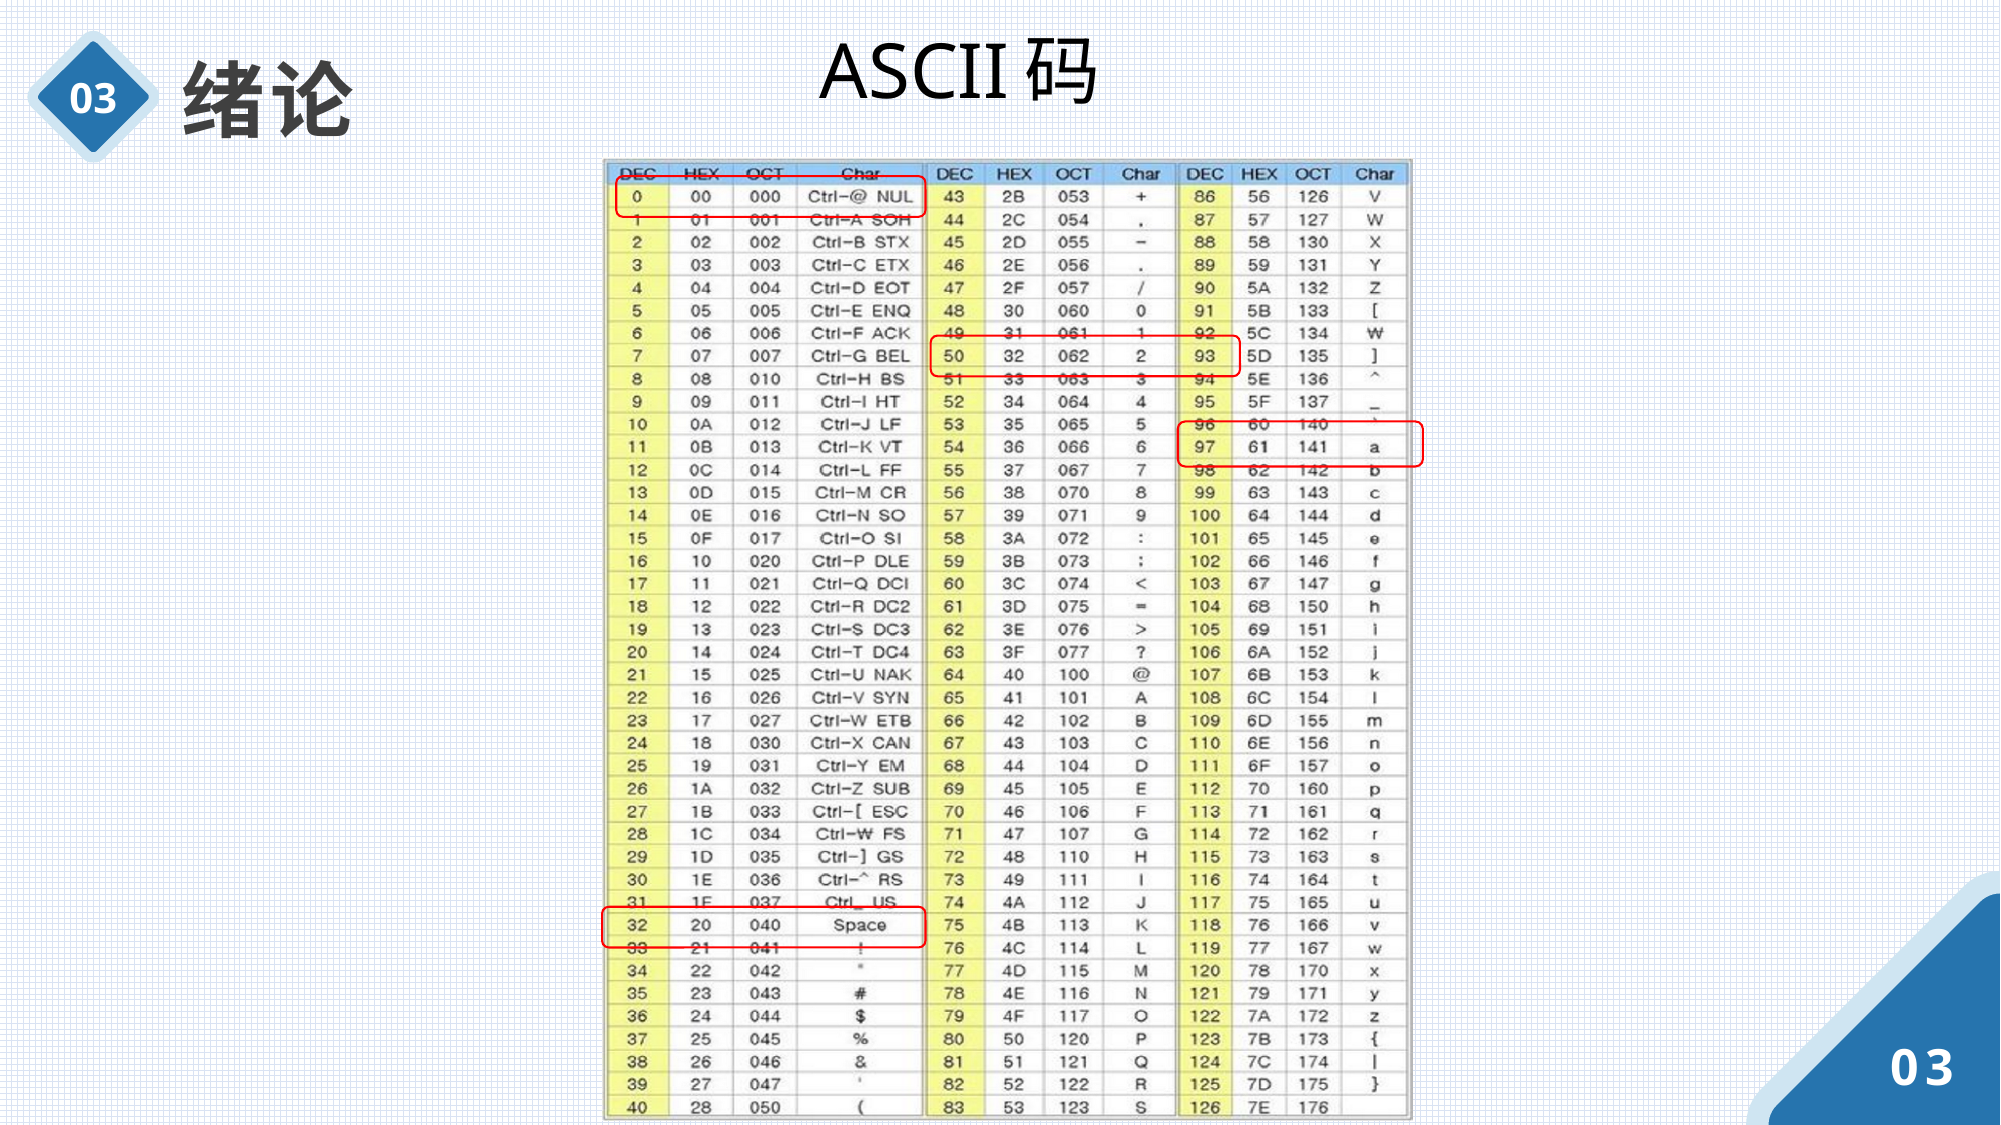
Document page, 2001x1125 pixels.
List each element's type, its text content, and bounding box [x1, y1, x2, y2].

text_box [40, 41, 1119, 158]
text_box 03 [1840, 1028, 2000, 1103]
text_box [1756, 881, 2000, 1125]
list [601, 156, 1413, 1121]
title ASCII码 [528, 24, 2000, 123]
text_box [1413, 420, 1424, 468]
